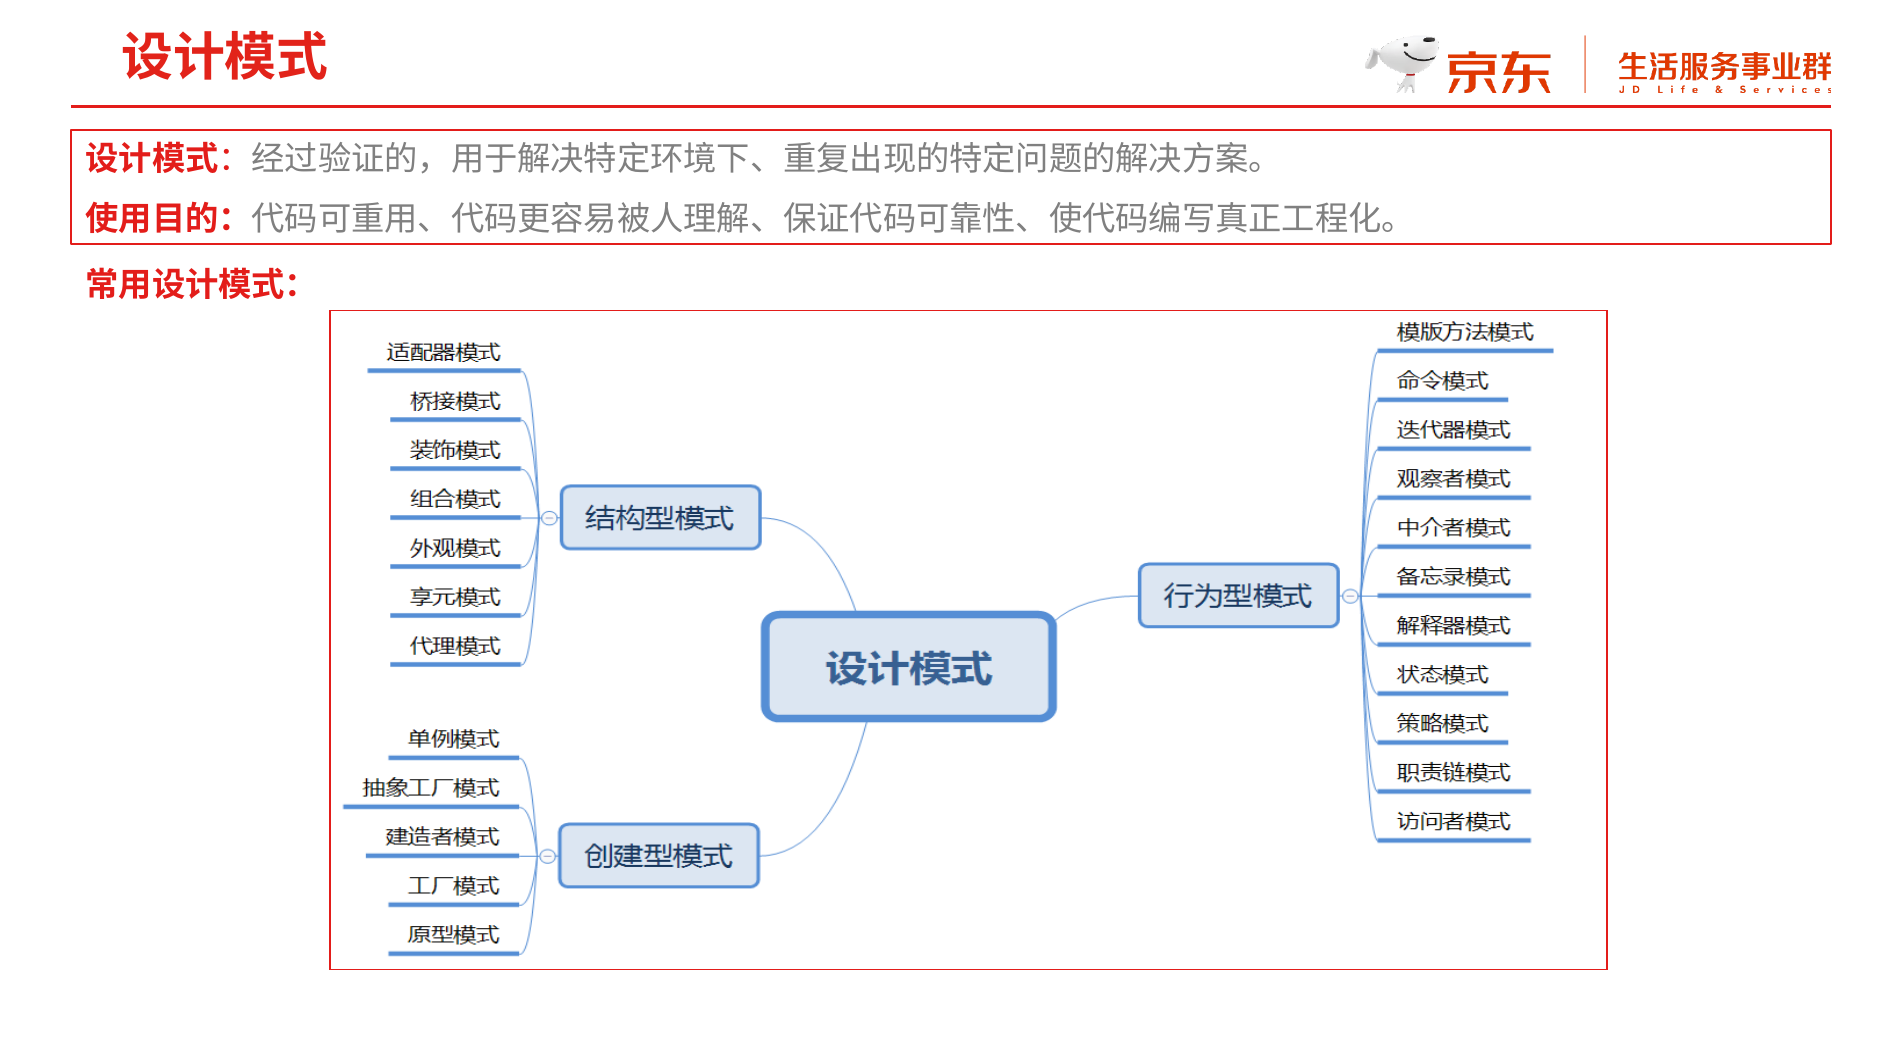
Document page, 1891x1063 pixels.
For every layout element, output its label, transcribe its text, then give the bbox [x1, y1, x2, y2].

text_box 常用设计模式： [70, 255, 331, 311]
list 设计模式 [106, 23, 638, 95]
text_box 设计模式：经过验证的，用于解决特定环境下、重复出现的特定问题的解决方案。 使用目的：代码可重用、代码更容易被人理解、保证代码可靠性、使代码编写真正工程化。 [70, 129, 1831, 245]
picture [330, 311, 1607, 969]
picture [1365, 35, 1831, 93]
